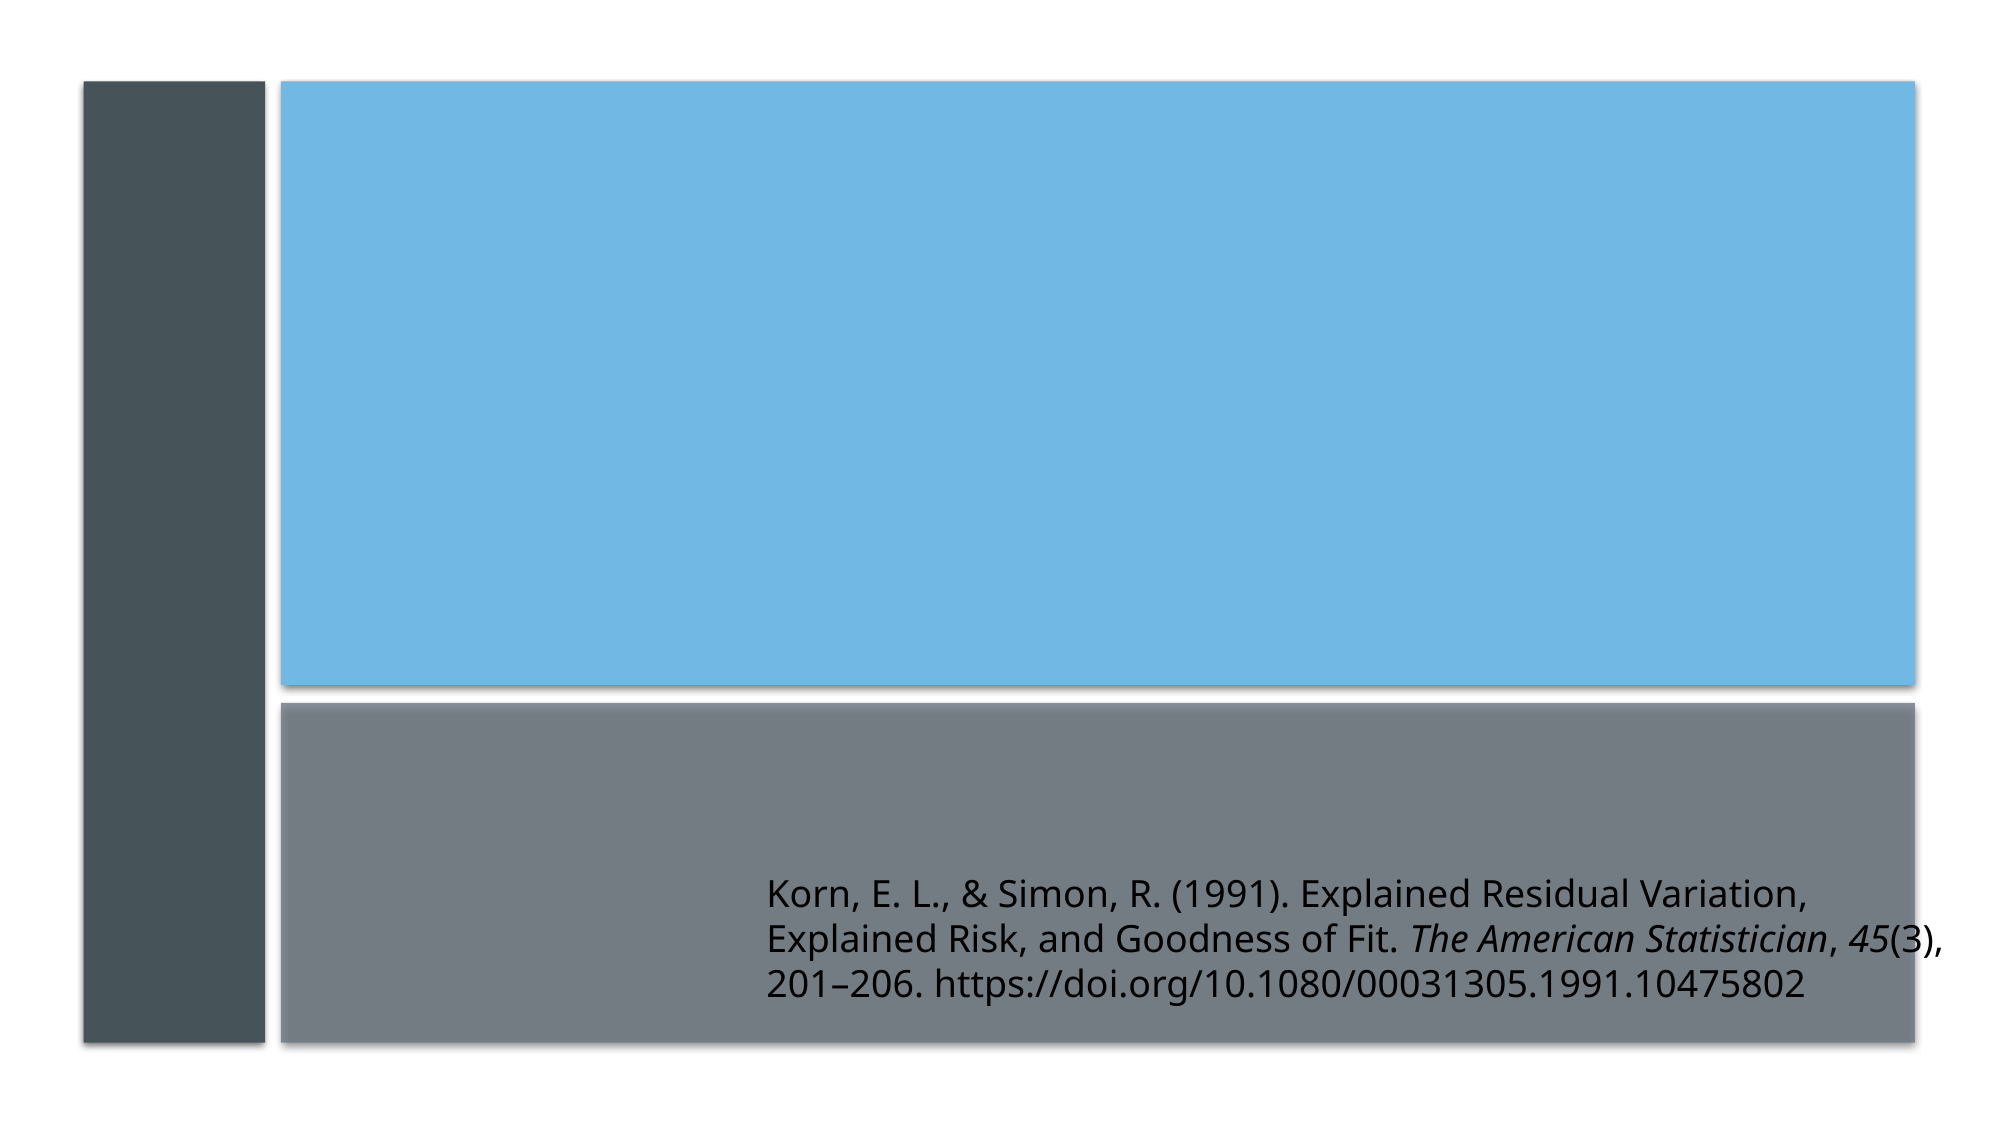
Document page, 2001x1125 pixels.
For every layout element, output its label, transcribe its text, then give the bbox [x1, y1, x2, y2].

text_box [280, 702, 1916, 1044]
text_box Korn, E. L., & Simon, R. (1991). Explained Residual Variation, Explained Risk, and Goodness of Fit. The American Statistician, 45(3), 201–206. https://doi.org/10.1080/00031305.1991.10475802 [751, 862, 1964, 1012]
text_box [0, 0, 2000, 1125]
text_box [83, 80, 266, 1044]
text_box [280, 80, 1916, 686]
